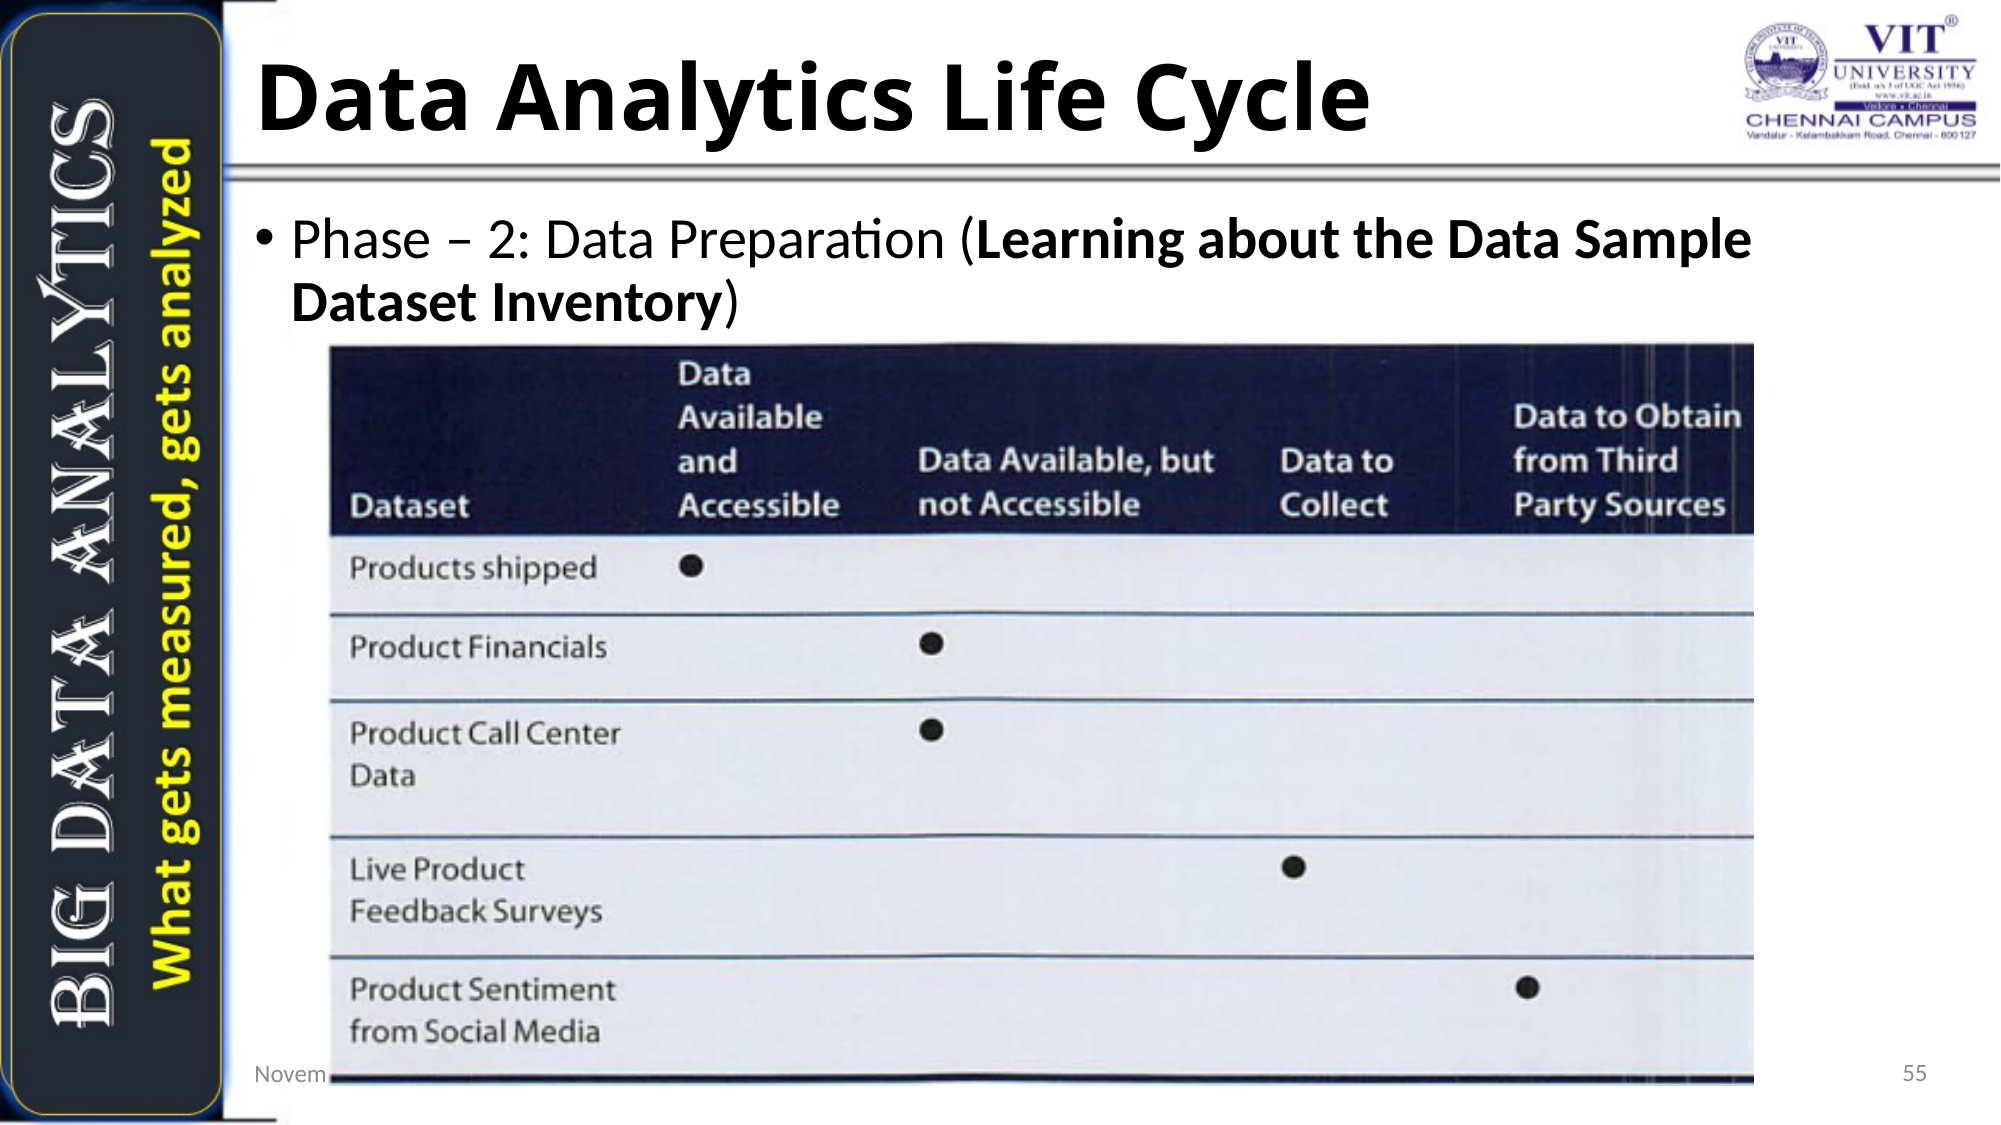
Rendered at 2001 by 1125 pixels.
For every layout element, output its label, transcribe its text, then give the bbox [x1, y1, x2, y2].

picture [0, 0, 2001, 1125]
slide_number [239, 1042, 588, 1103]
title Data Analytics Life Cycle [239, 35, 1725, 167]
slide_number 55 [1778, 1040, 1943, 1103]
list Phase – 2: Data Preparation (Learning about the Data Sample Dataset Inventory) [239, 200, 1965, 1017]
